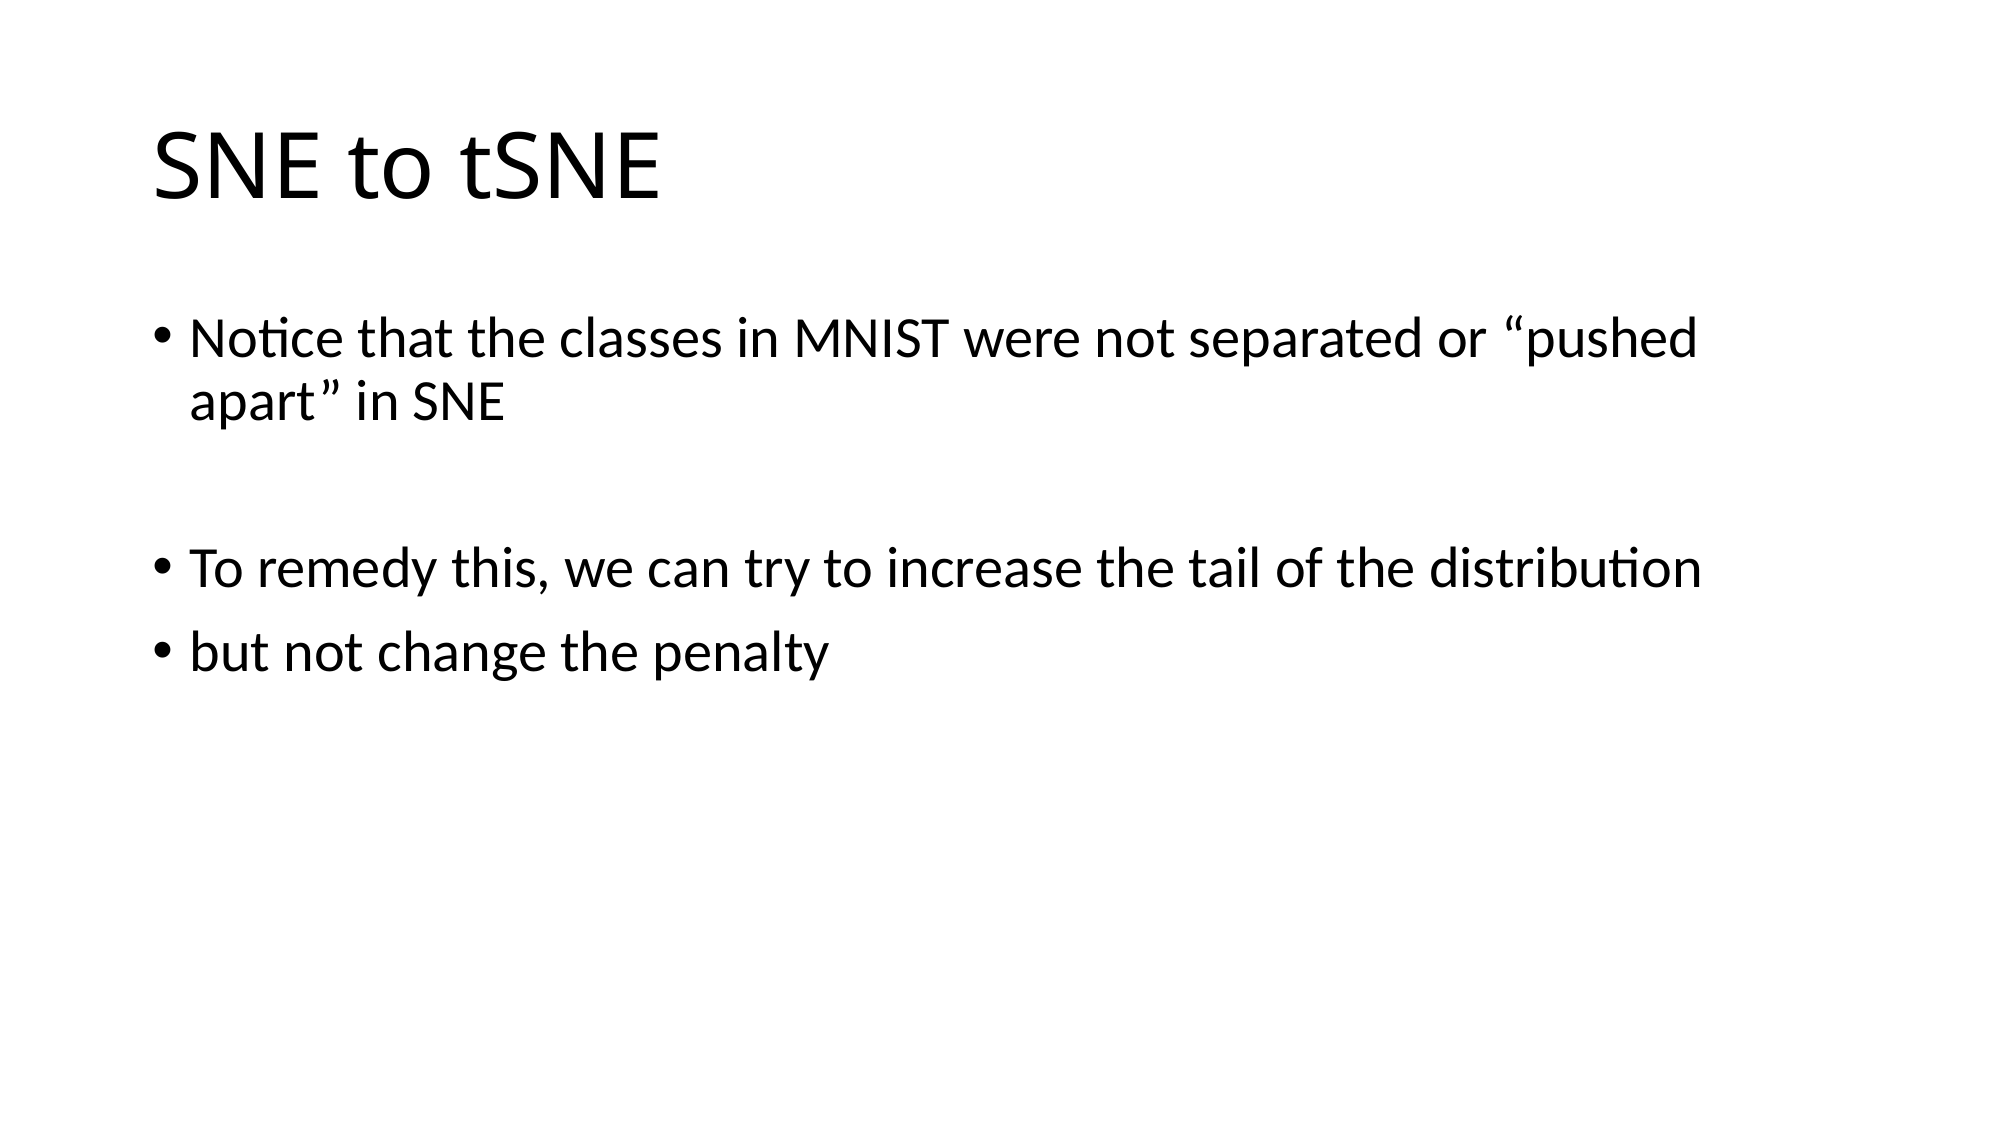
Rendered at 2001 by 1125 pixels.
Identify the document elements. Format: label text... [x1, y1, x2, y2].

list Notice that the classes in MNIST were not separated or “pushed apart” in SNE To remedy this, we can try to increase the tail of the distribution but not change the penalty [137, 299, 1863, 1014]
title SNE to tSNE [137, 59, 1863, 278]
